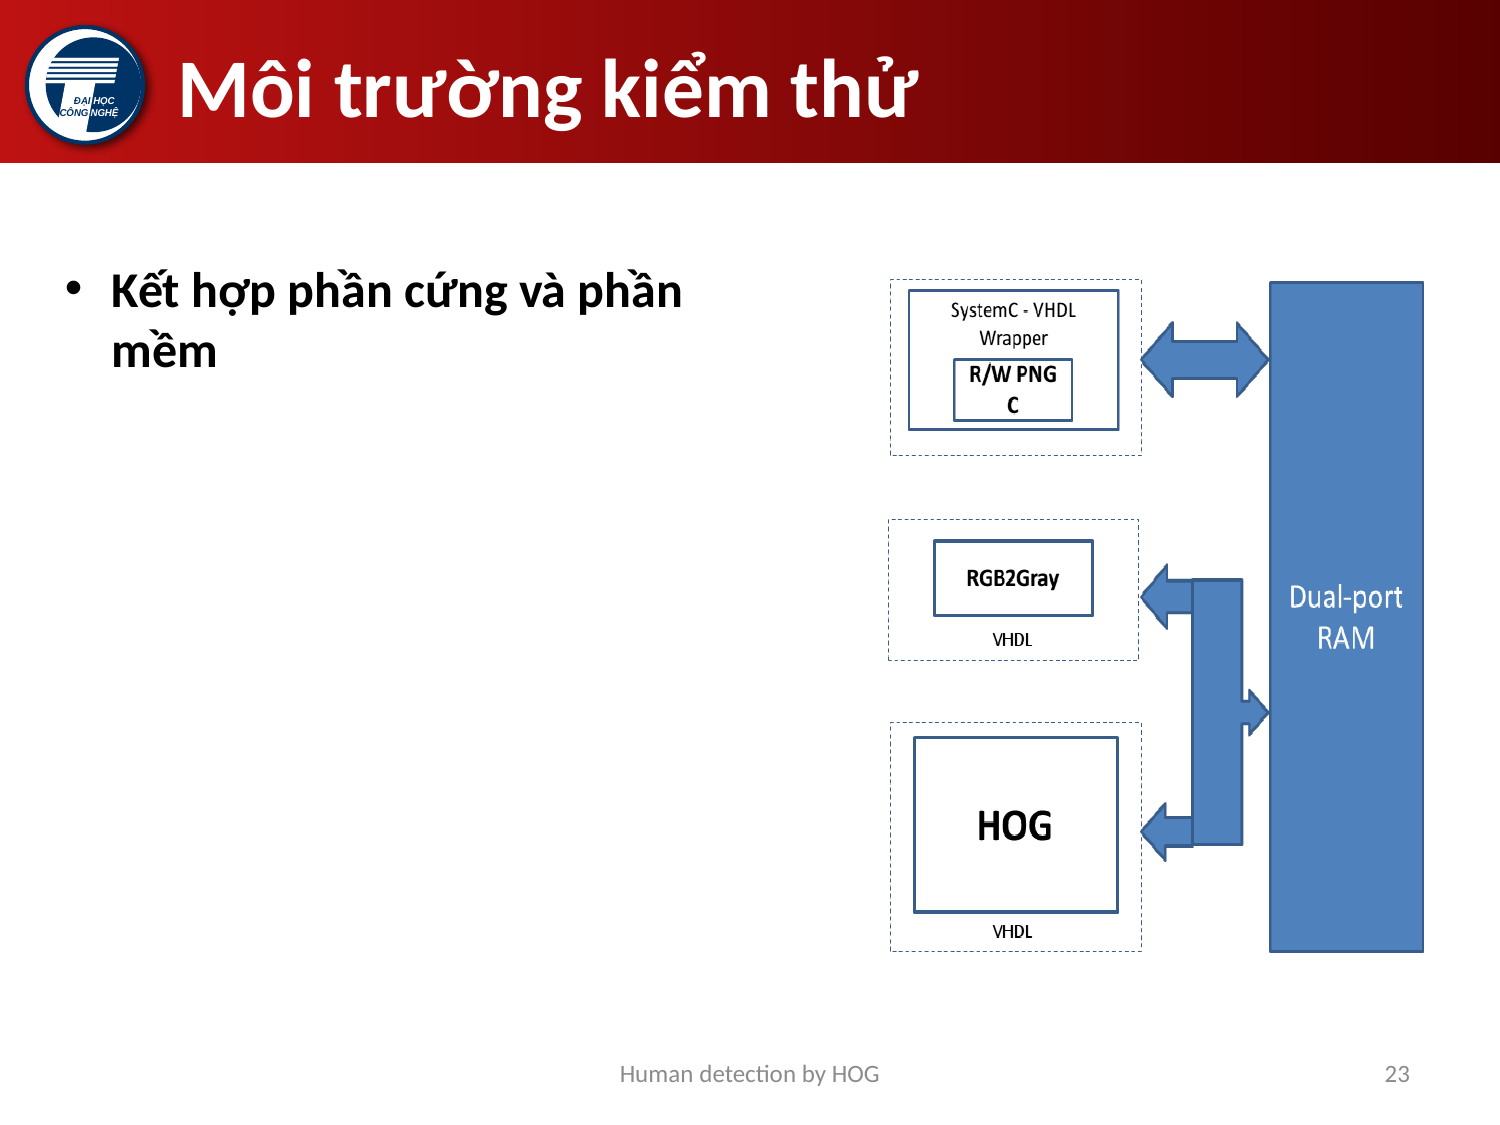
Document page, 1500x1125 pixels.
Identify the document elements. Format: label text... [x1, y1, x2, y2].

footer Human detection by HOG [512, 1042, 988, 1103]
text_box Kết hợp phần cứng và phần mềm [50, 249, 763, 385]
title Môi trường kiểm thử [162, 24, 1425, 143]
picture [862, 249, 1459, 988]
slide_number 23 [1074, 1042, 1425, 1103]
